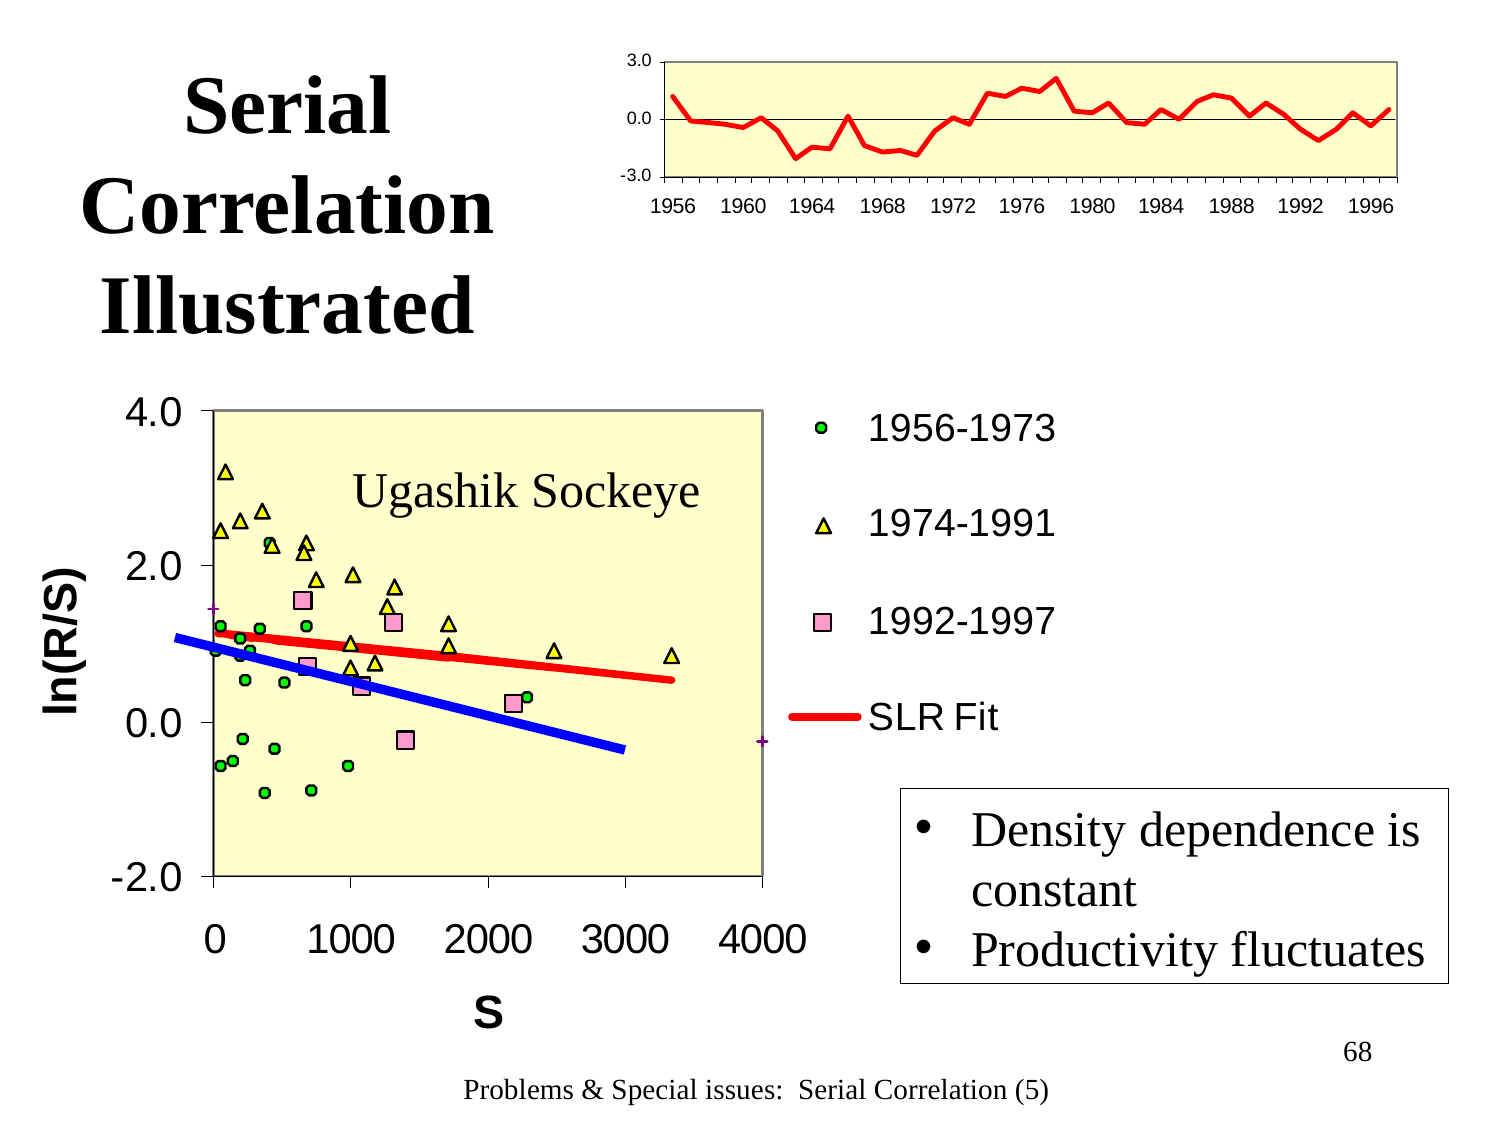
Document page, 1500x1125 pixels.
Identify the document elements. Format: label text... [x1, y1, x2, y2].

picture [0, 312, 1088, 1046]
text_box Density dependence is constant Productivity fluctuates [1091, 788, 1449, 984]
text_box 68 [1074, 1024, 1388, 1100]
text_box Problems & Special issues: Serial Correlation (5) [399, 1062, 1114, 1117]
picture [587, 37, 1426, 243]
title Serial Correlation Illustrated [49, 24, 526, 310]
